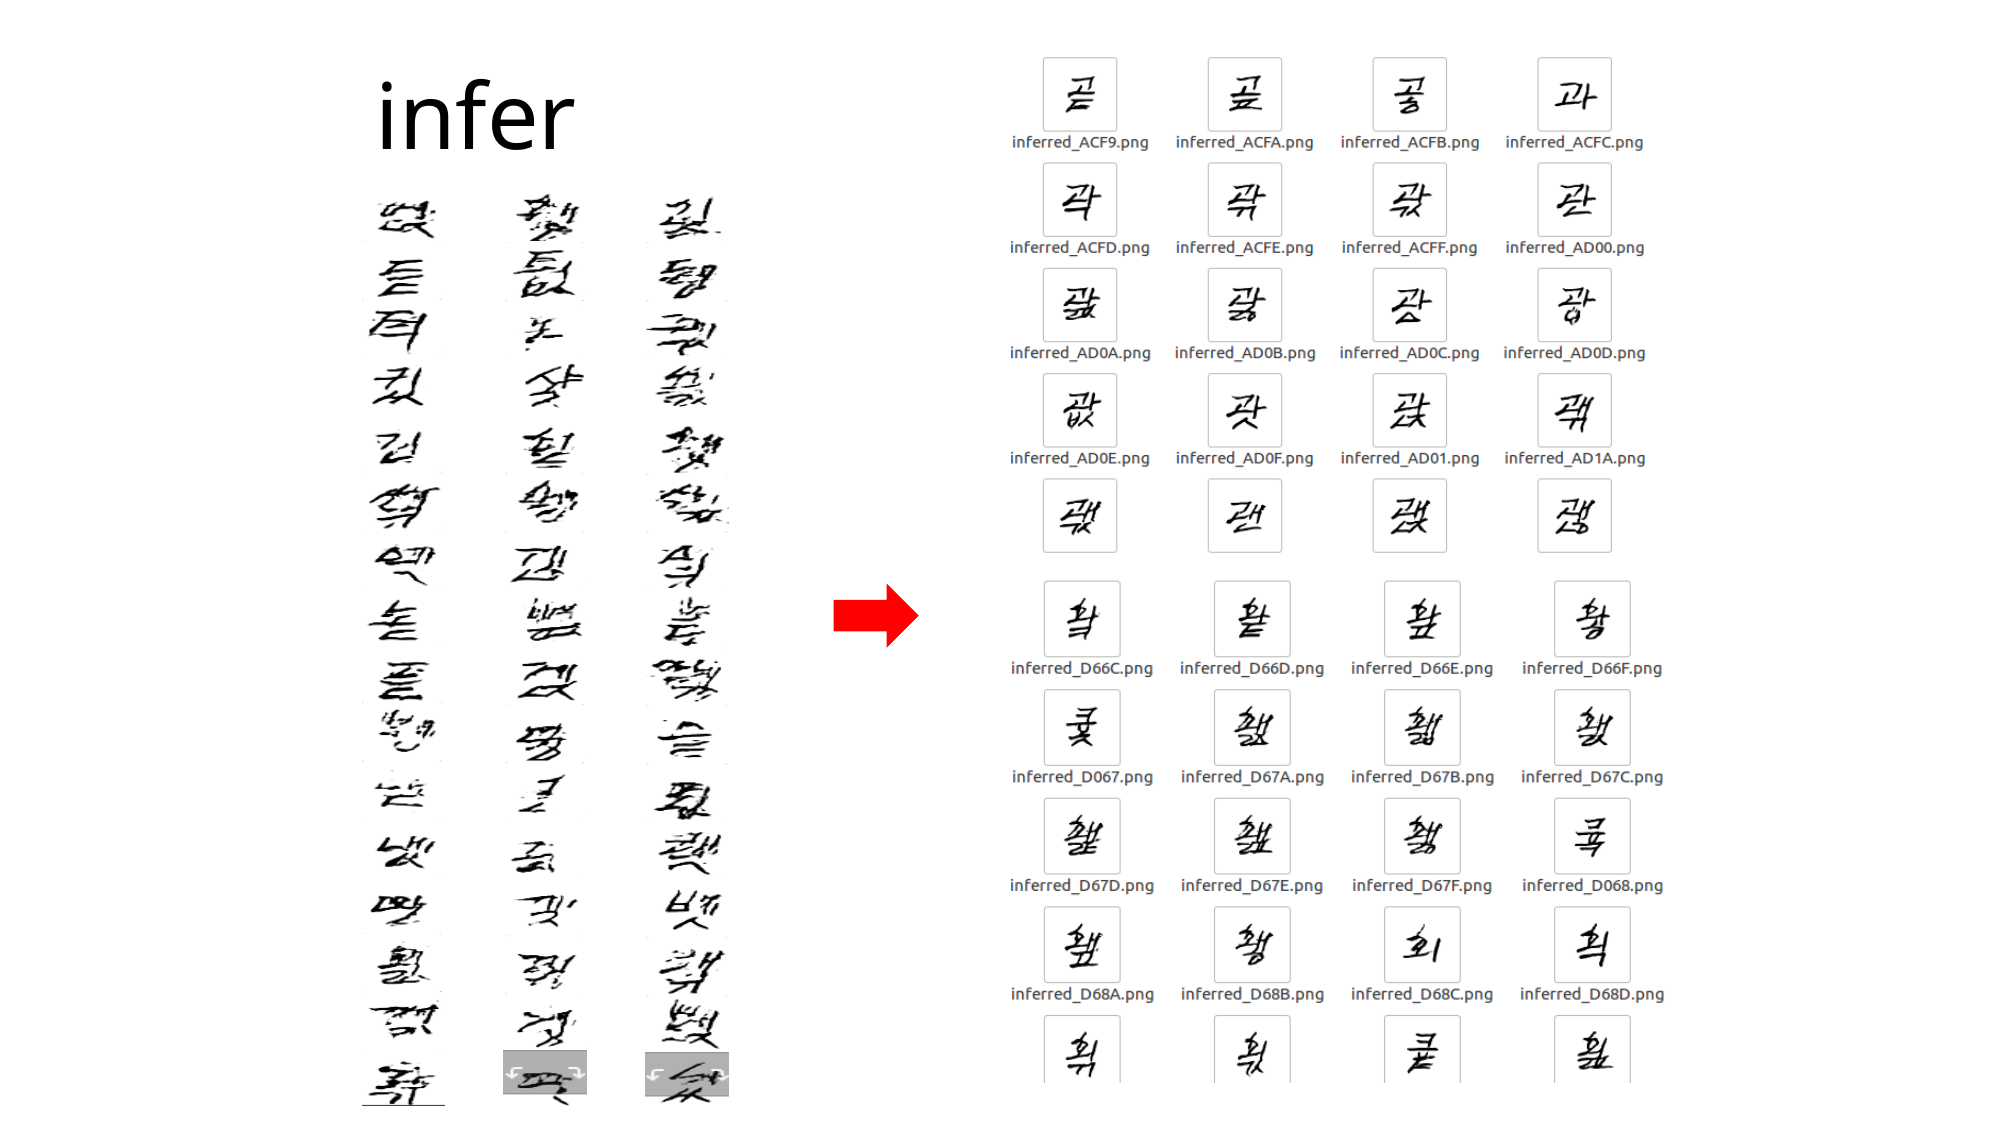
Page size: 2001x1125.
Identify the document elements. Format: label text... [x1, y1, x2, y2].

text_box [833, 583, 919, 648]
text_box infer [360, 19, 776, 207]
picture [1011, 54, 1662, 555]
picture [645, 184, 729, 1106]
picture [1011, 574, 1677, 1083]
picture [503, 184, 587, 1106]
picture [362, 184, 445, 1106]
